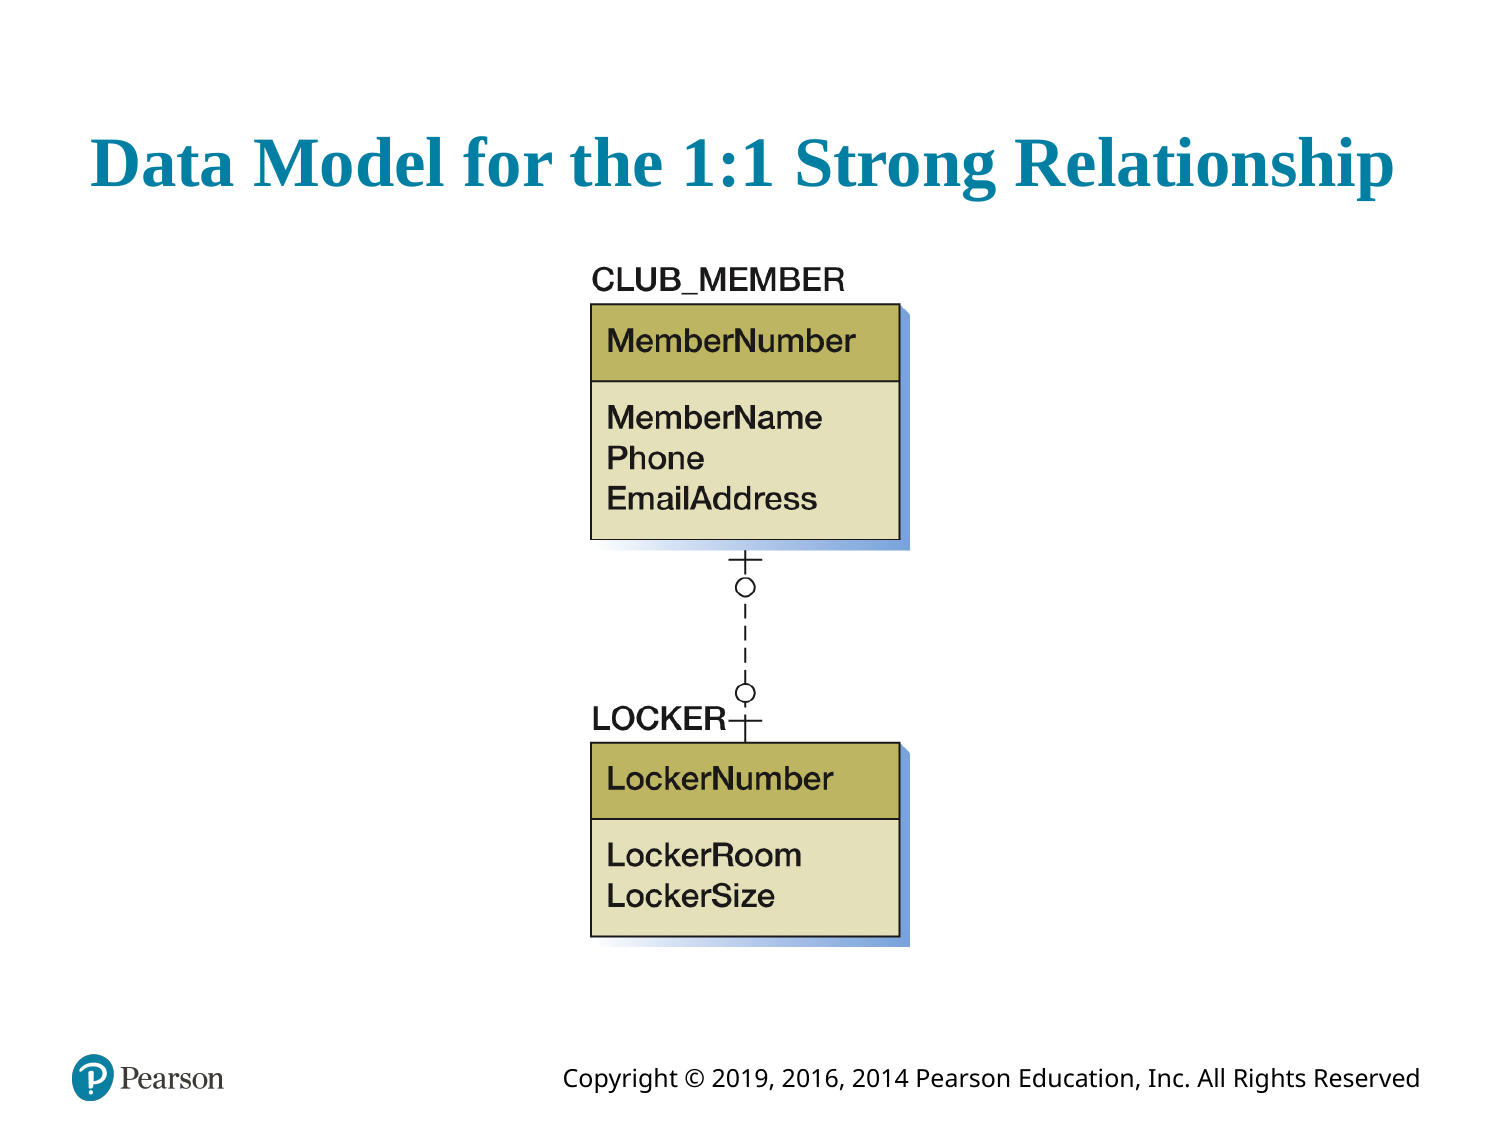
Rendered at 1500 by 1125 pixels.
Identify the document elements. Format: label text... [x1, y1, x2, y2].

picture [589, 262, 911, 947]
title Data Model for the 1:1 Strong Relationship [75, 35, 1425, 216]
picture [72, 1087, 83, 1101]
picture [98, 1054, 224, 1101]
picture [72, 1054, 88, 1070]
picture [80, 1063, 106, 1088]
